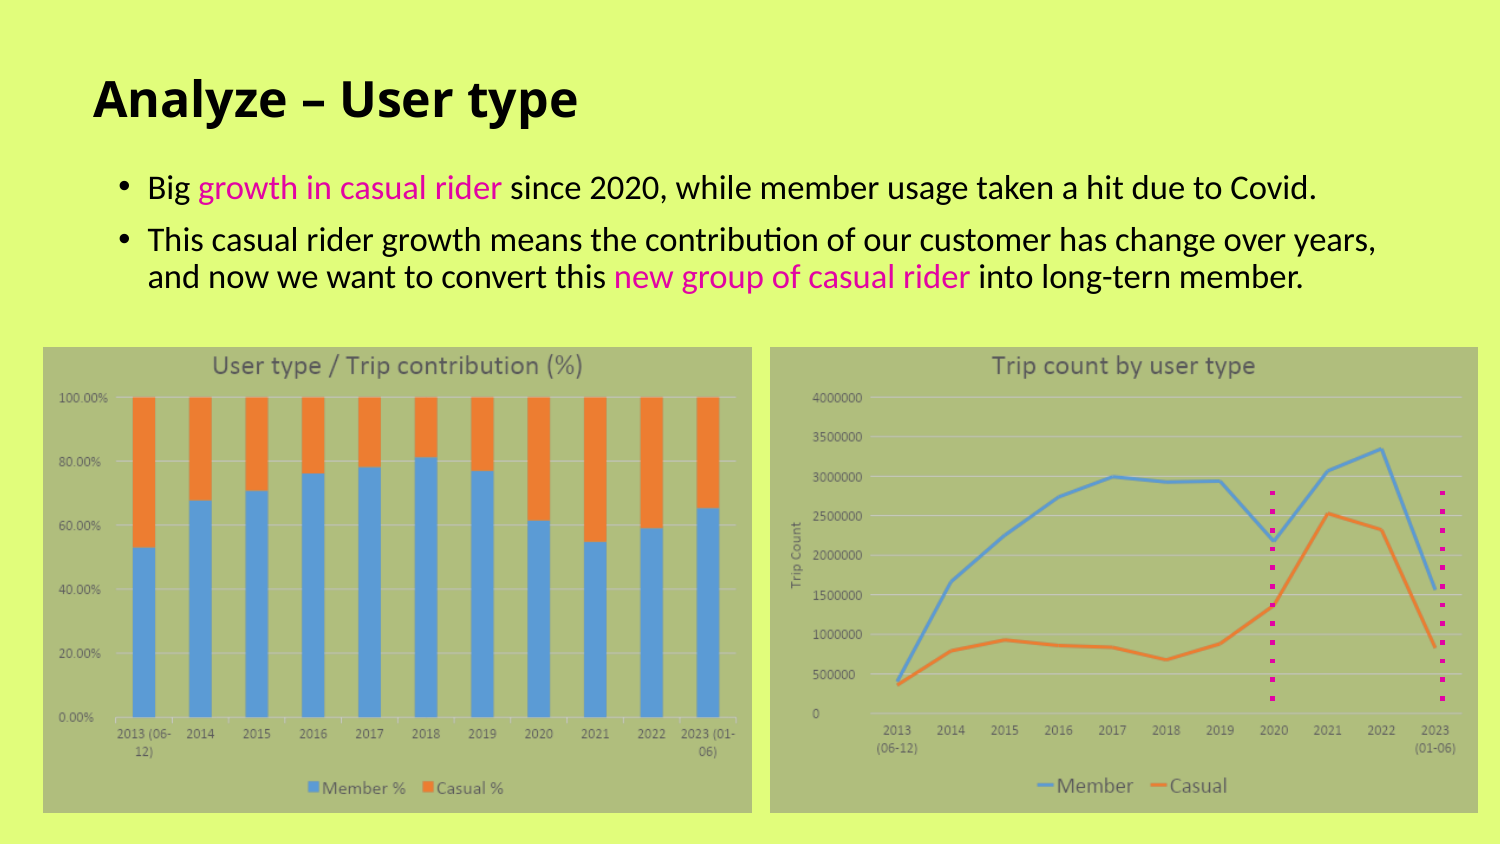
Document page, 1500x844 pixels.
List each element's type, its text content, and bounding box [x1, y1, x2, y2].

title Analyze – User type [82, 19, 1376, 183]
picture [43, 347, 752, 813]
picture [769, 347, 1478, 813]
list Big growth in casual rider since 2020, while member usage taken a hit due to Covid. This casual rider growth means the contribution of our customer has change over years, and now we want to convert this new group of casual rider into long-tern member. [107, 163, 1401, 314]
